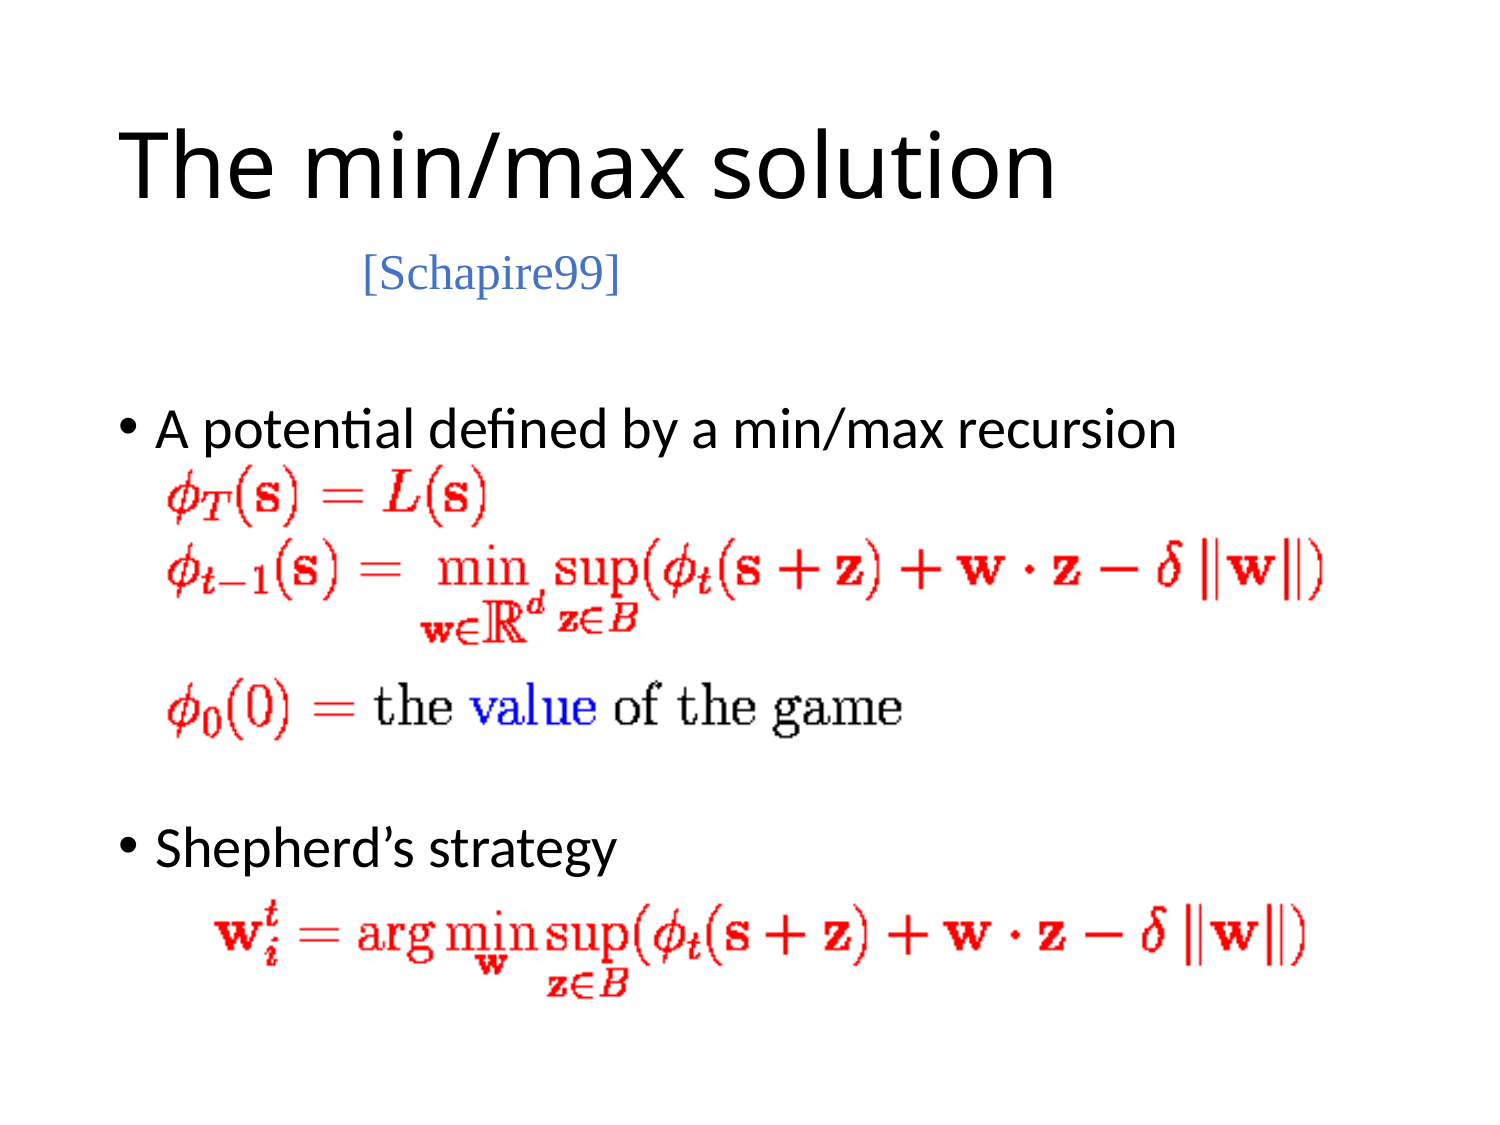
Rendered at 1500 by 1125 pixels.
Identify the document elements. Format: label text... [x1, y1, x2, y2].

title The min/max solution [103, 59, 1397, 278]
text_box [181, 878, 1318, 1017]
list A potential defined by a min/max recursion Shepherd’s strategy [103, 299, 1397, 1014]
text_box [162, 462, 1338, 763]
text_box [Schapire99] [340, 231, 643, 307]
